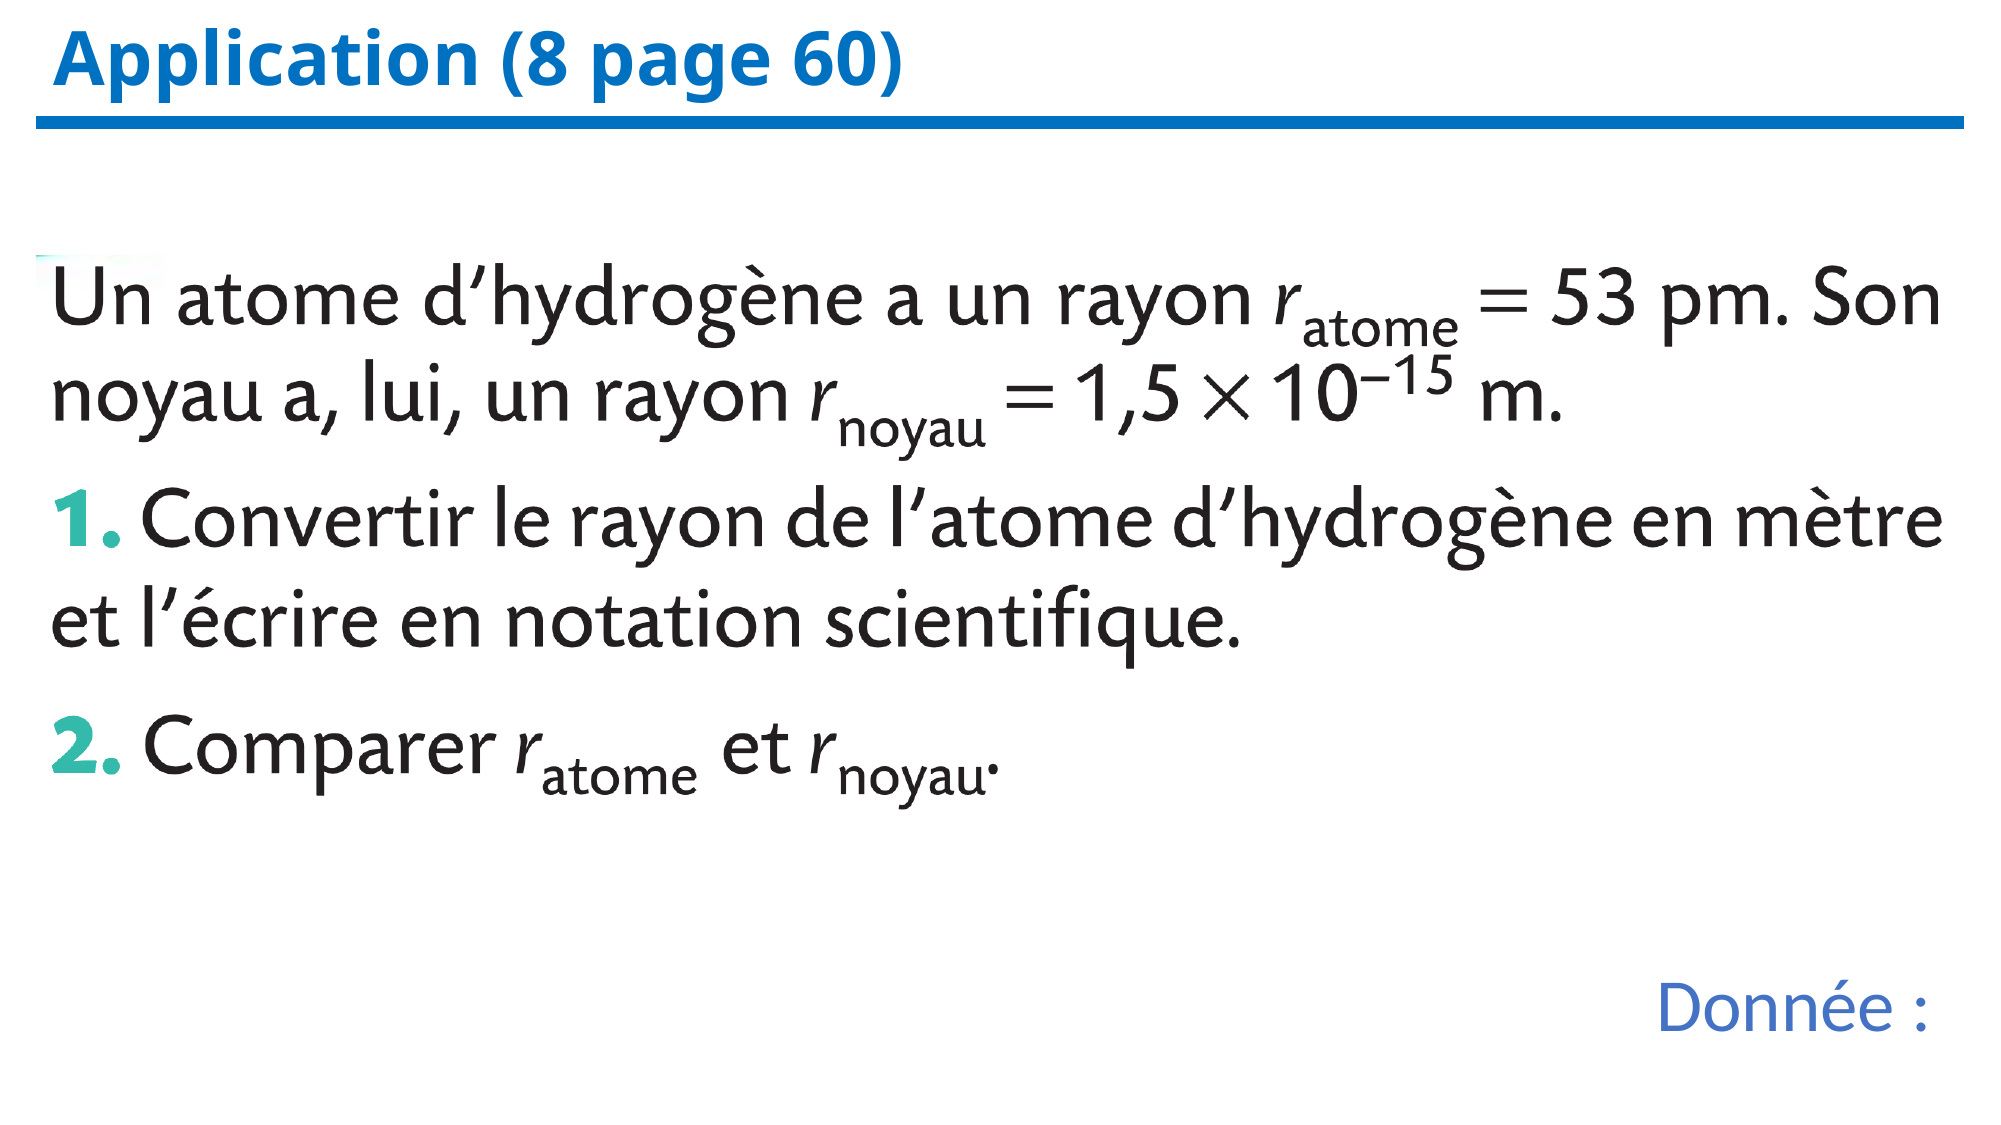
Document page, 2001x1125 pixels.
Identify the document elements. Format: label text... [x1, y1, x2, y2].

text_box Application (8 page 60) [0, 0, 2000, 123]
picture [35, 255, 1965, 828]
